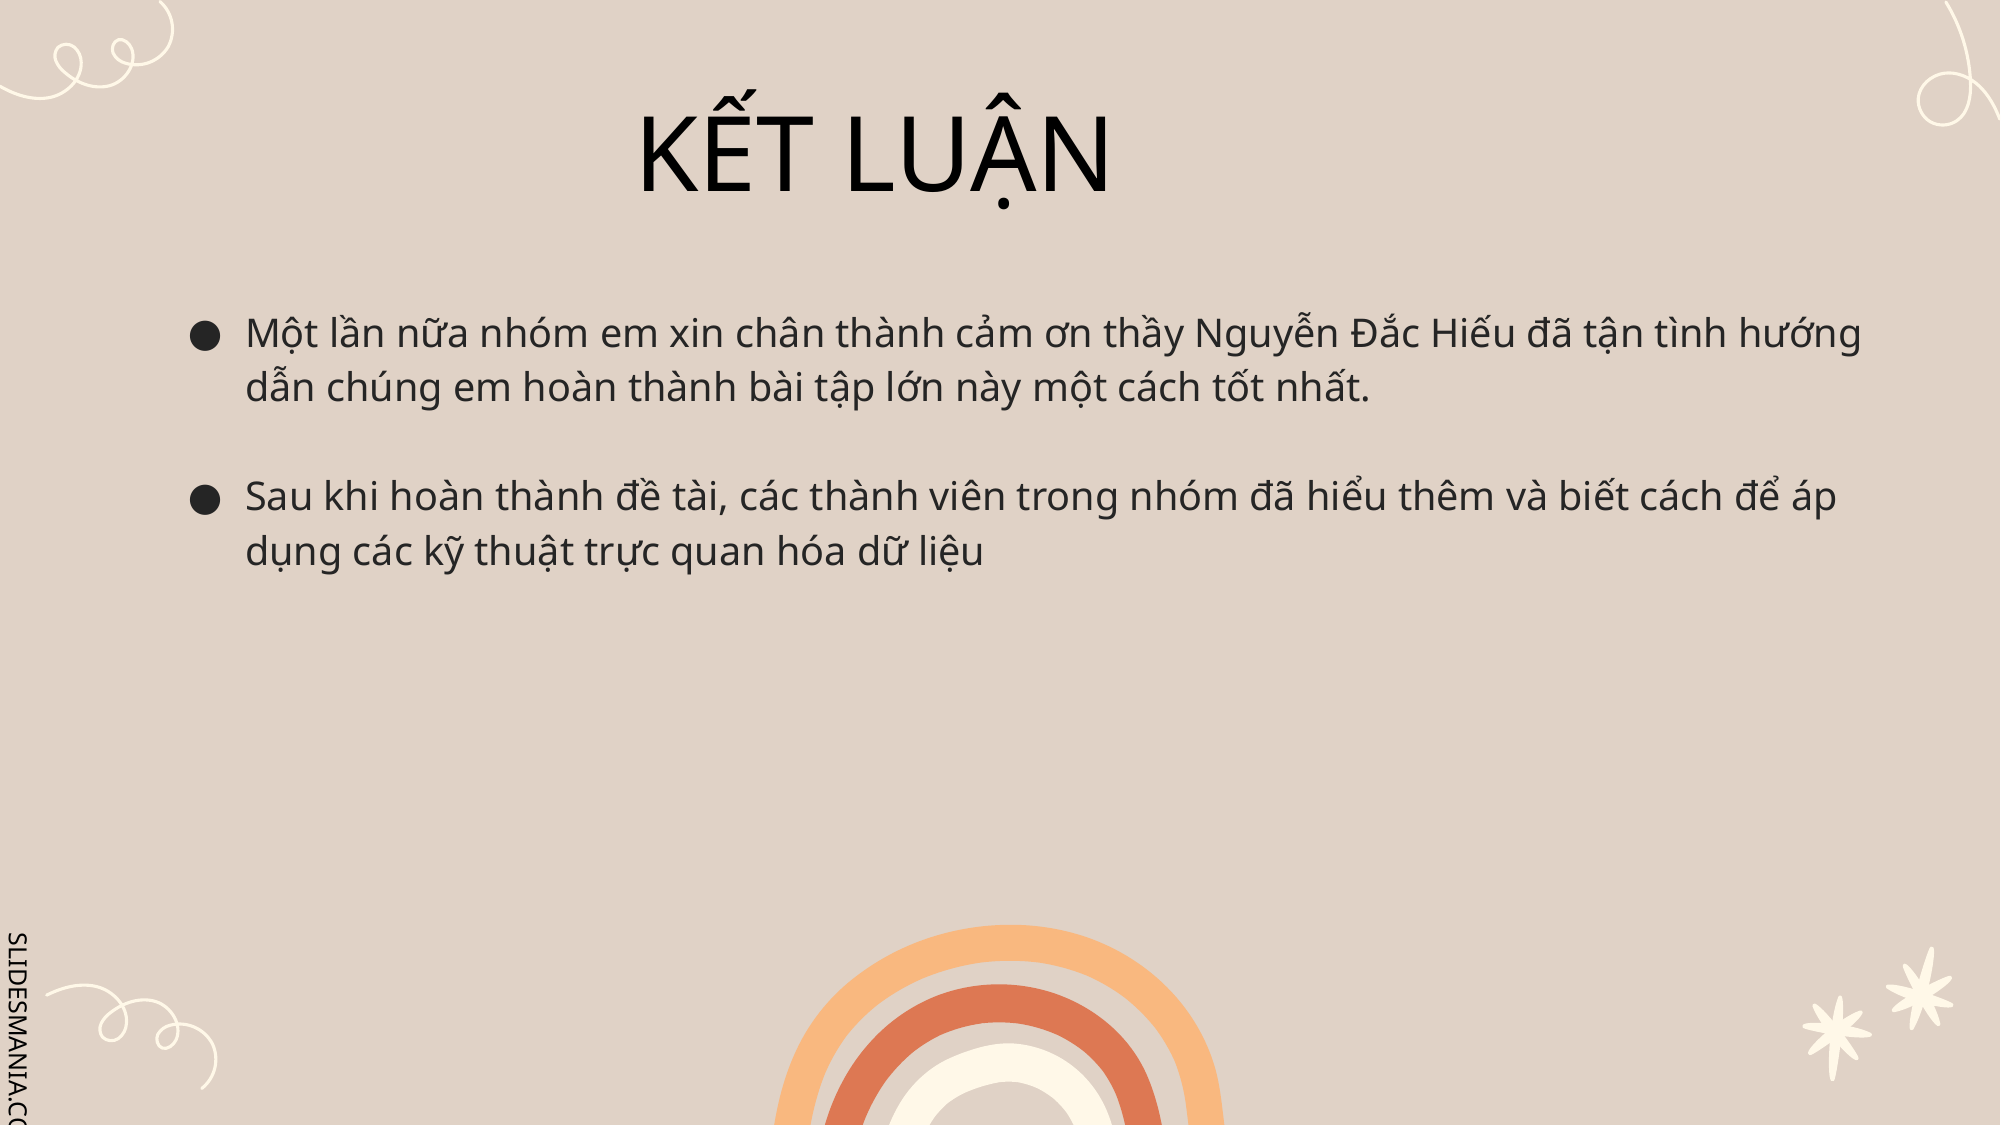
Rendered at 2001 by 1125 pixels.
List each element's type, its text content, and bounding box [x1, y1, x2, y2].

list Một lần nữa nhóm em xin chân thành cảm ơn thầy Nguyễn Đắc Hiếu đã tận tình hướng dẫn chúng em hoàn thành bài tập lớn này một cách tốt nhất. Sau khi hoàn thành đề tài, các thành viên trong nhóm đã hiểu thêm và biết cách để áp dụng các kỹ thuật trực quan hóa dữ liệu [150, 280, 1934, 792]
title KẾT LUẬN [614, 67, 2000, 193]
